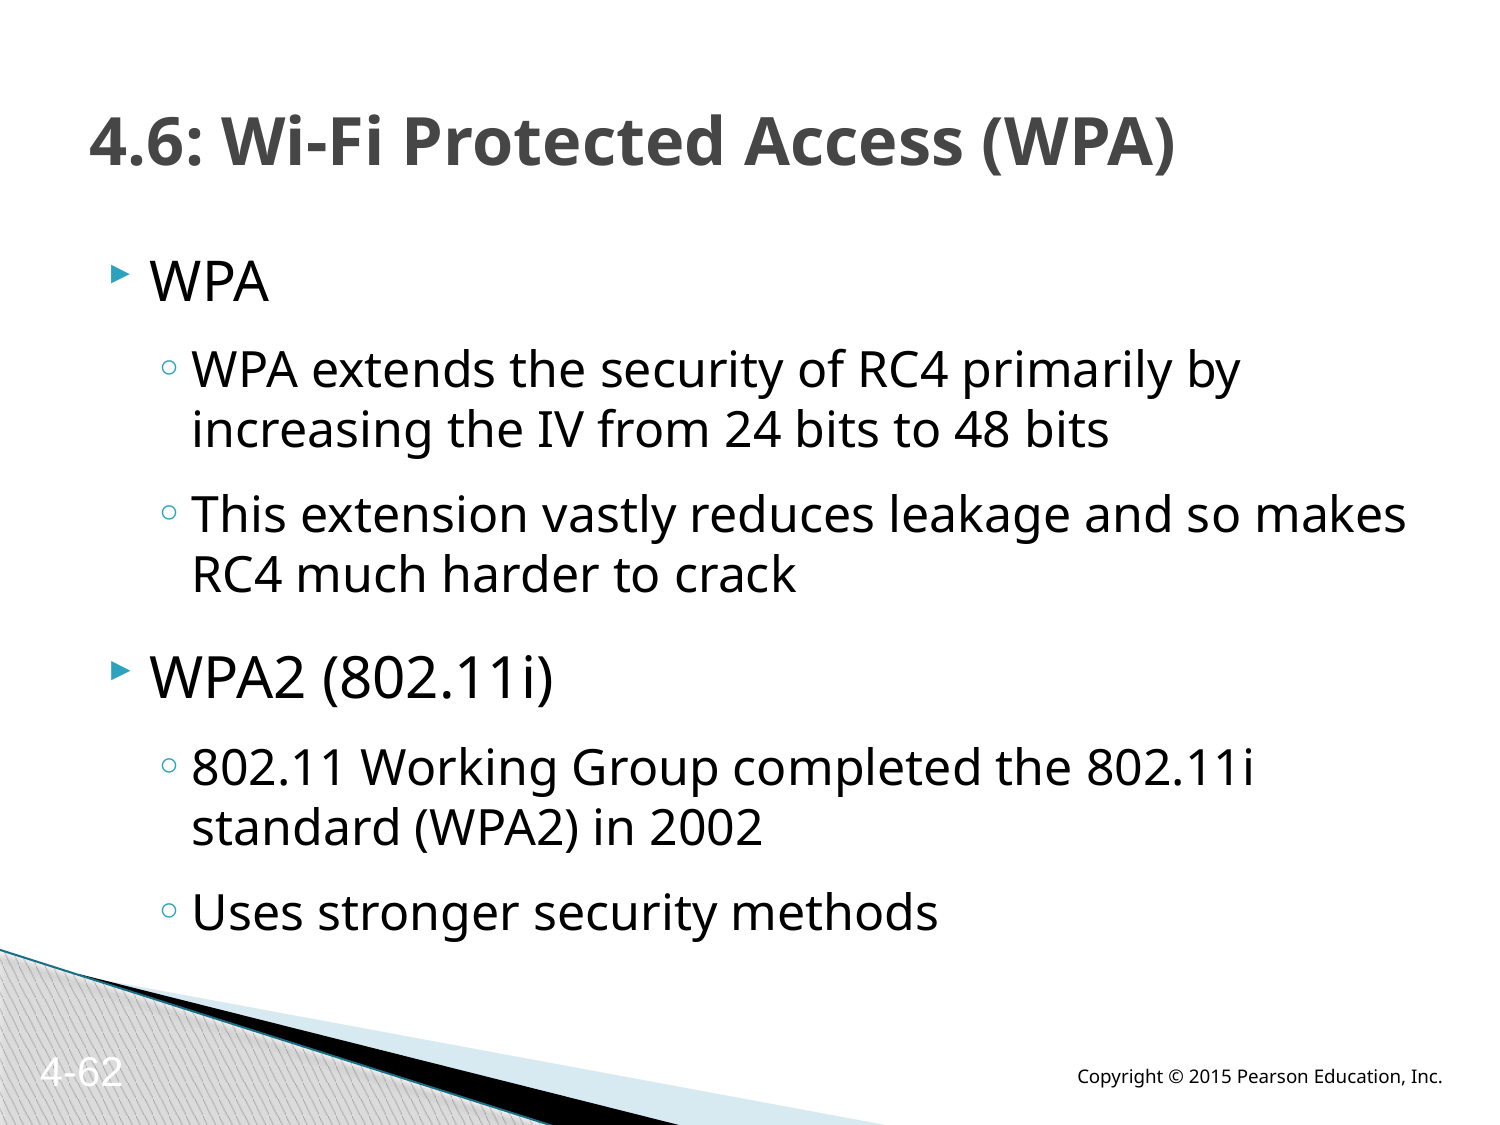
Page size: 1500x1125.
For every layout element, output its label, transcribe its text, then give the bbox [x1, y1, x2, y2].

slide_number 4-62 [24, 1037, 175, 1100]
list WPA WPA extends the security of RC4 primarily by increasing the IV from 24 bits to 48 bits This extension vastly reduces leakage and so makes RC4 much harder to crack WPA2 (802.11i) 802.11 Working Group completed the 802.11i standard (WPA2) in 2002 Uses stronger security methods [75, 237, 1425, 923]
title 4.6: Wi-Fi Protected Access (WPA) [75, 45, 1425, 233]
